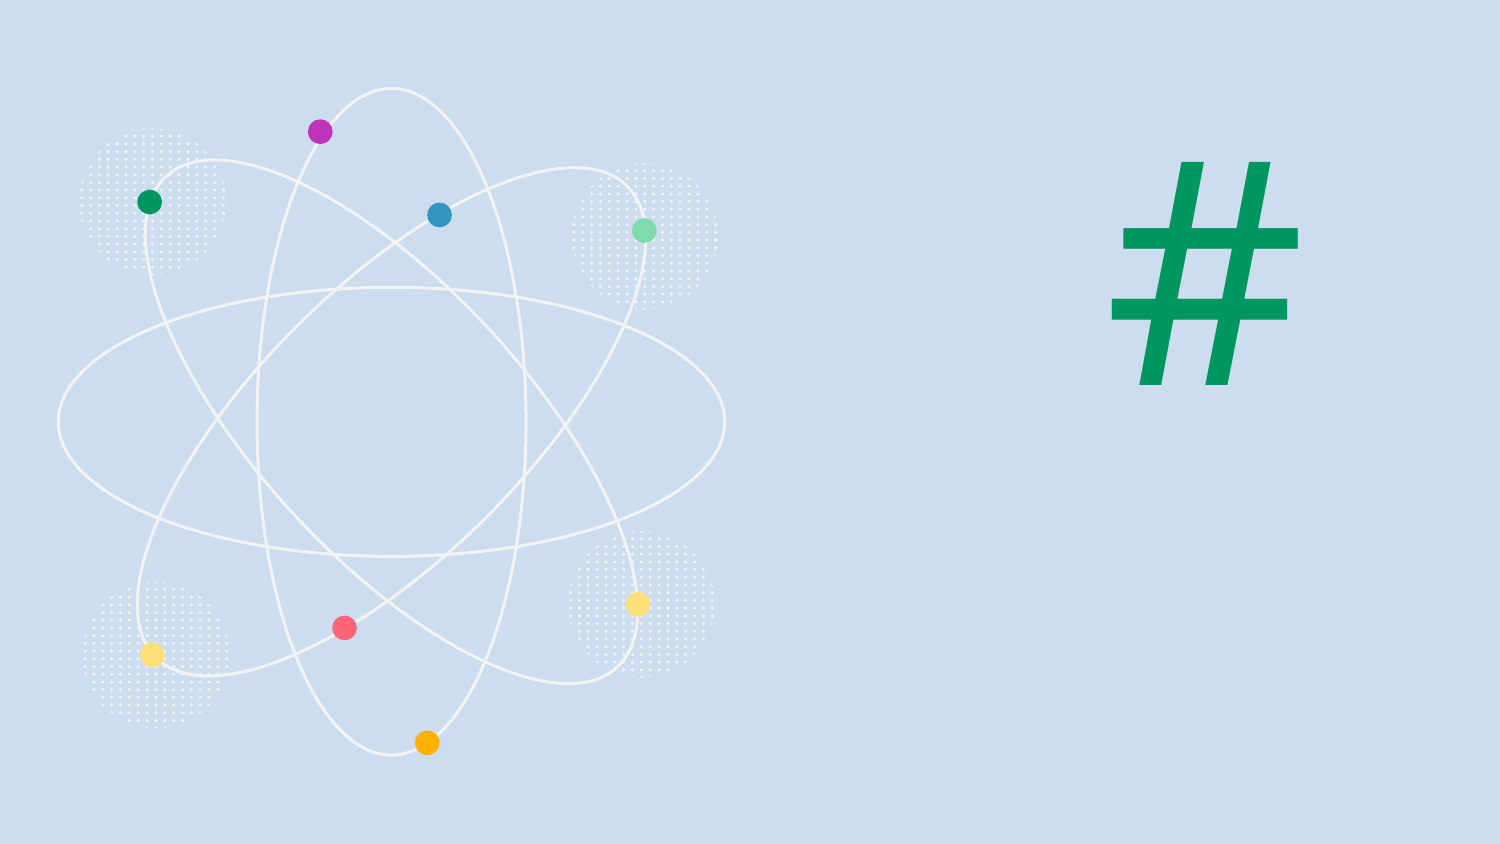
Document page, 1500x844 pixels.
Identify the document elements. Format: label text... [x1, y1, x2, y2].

title # [988, 150, 1424, 379]
